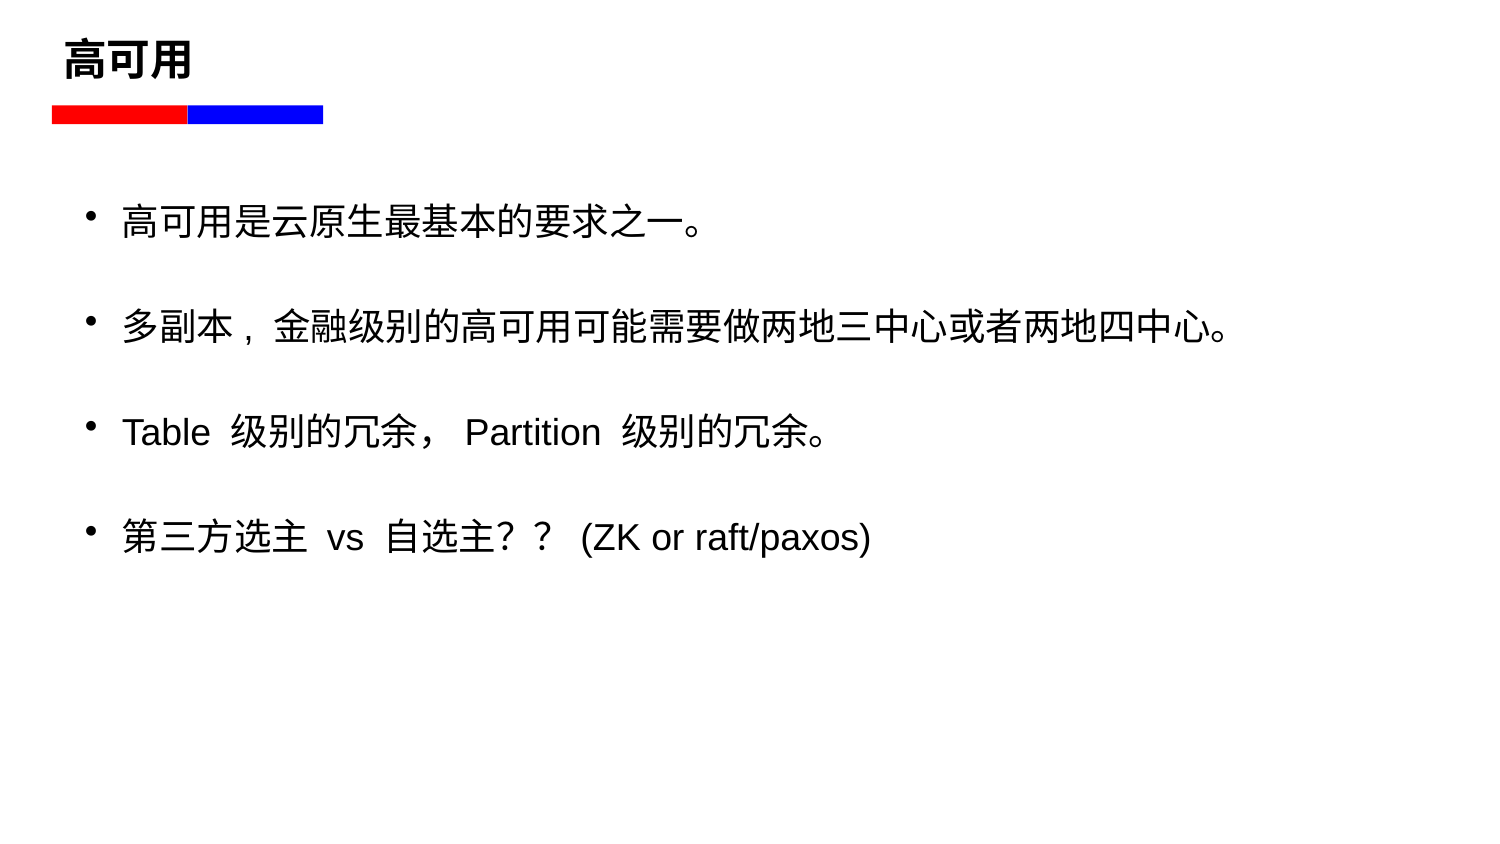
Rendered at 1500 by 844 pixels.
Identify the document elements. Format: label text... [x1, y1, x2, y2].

title 高可用 [52, 8, 1448, 107]
list 高可用是云原生最基本的要求之一。 多副本, 金融级别的高可用可能需要做两地三中心或者两地四中心。 Table 级别的冗余，Partition 级别的冗余。 第三方选主 vs 自选主？？(ZK or raft/paxos) [74, 192, 1426, 751]
